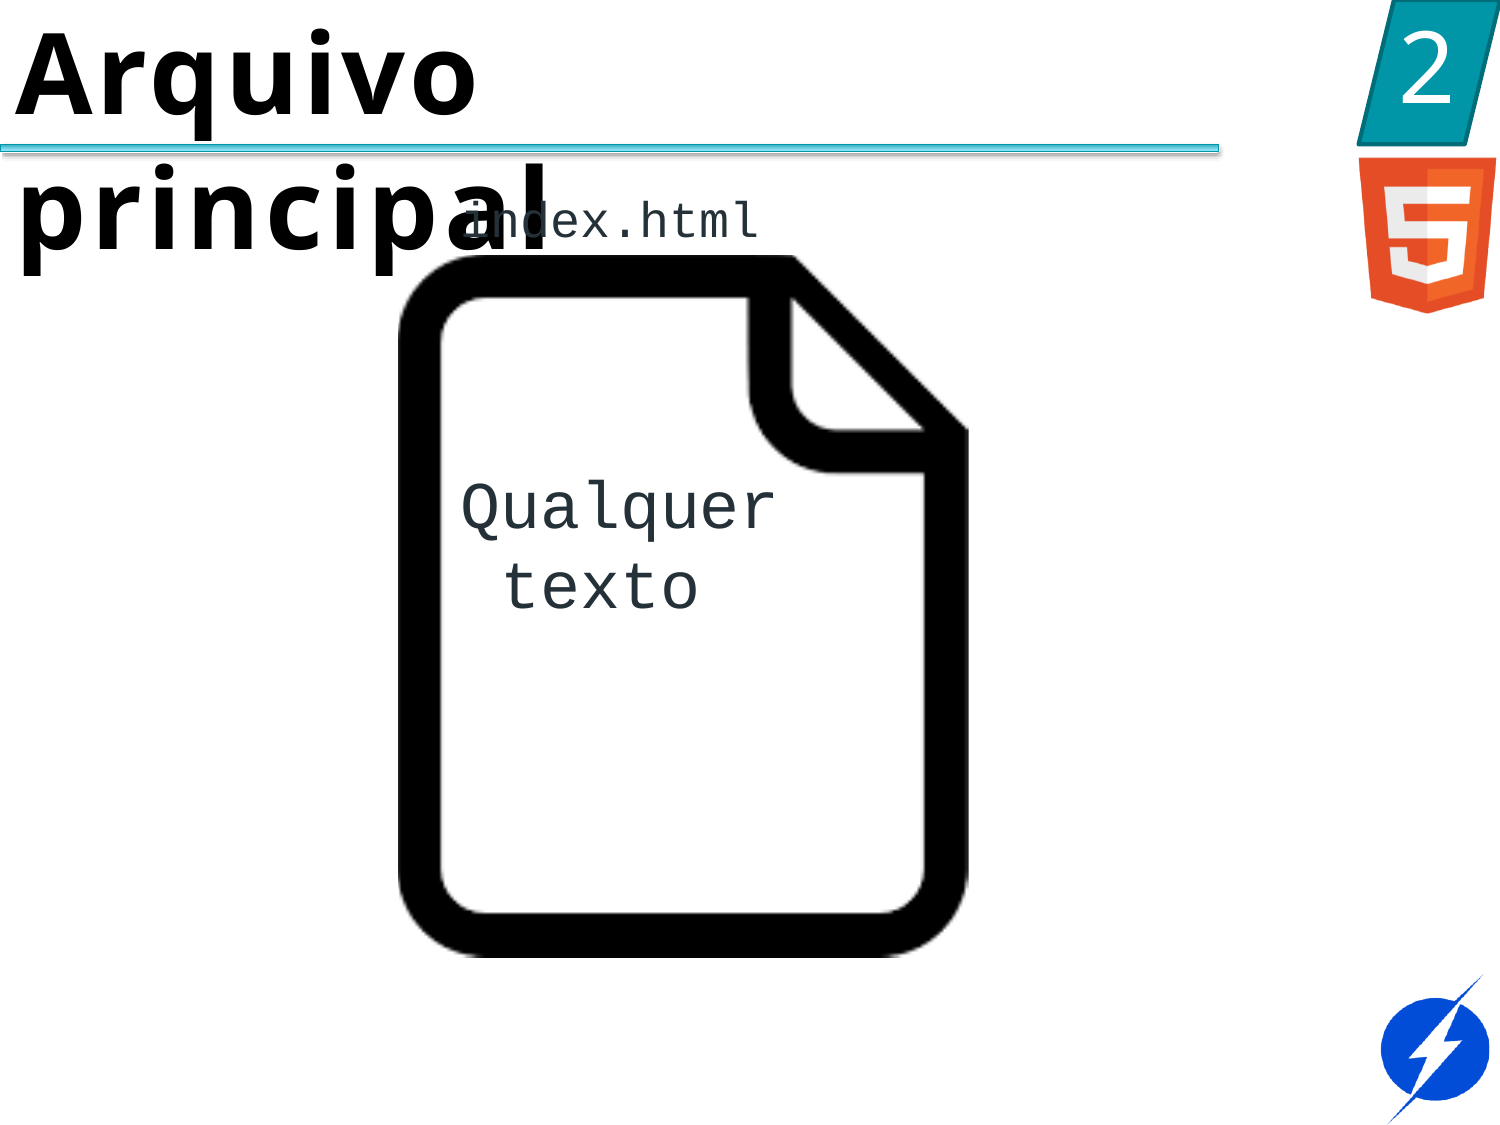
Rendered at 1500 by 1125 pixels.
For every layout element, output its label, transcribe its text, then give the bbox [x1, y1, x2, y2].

text_box [1380, 973, 1490, 1125]
text_box Qualquer texto [458, 459, 783, 622]
text_box index.html [458, 185, 763, 248]
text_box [0, 141, 1226, 162]
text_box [1356, 0, 1500, 149]
text_box [1358, 157, 1497, 315]
title Arquivo principal [12, 170, 957, 273]
text_box [398, 255, 969, 958]
title Arquivo principal [12, 0, 957, 140]
